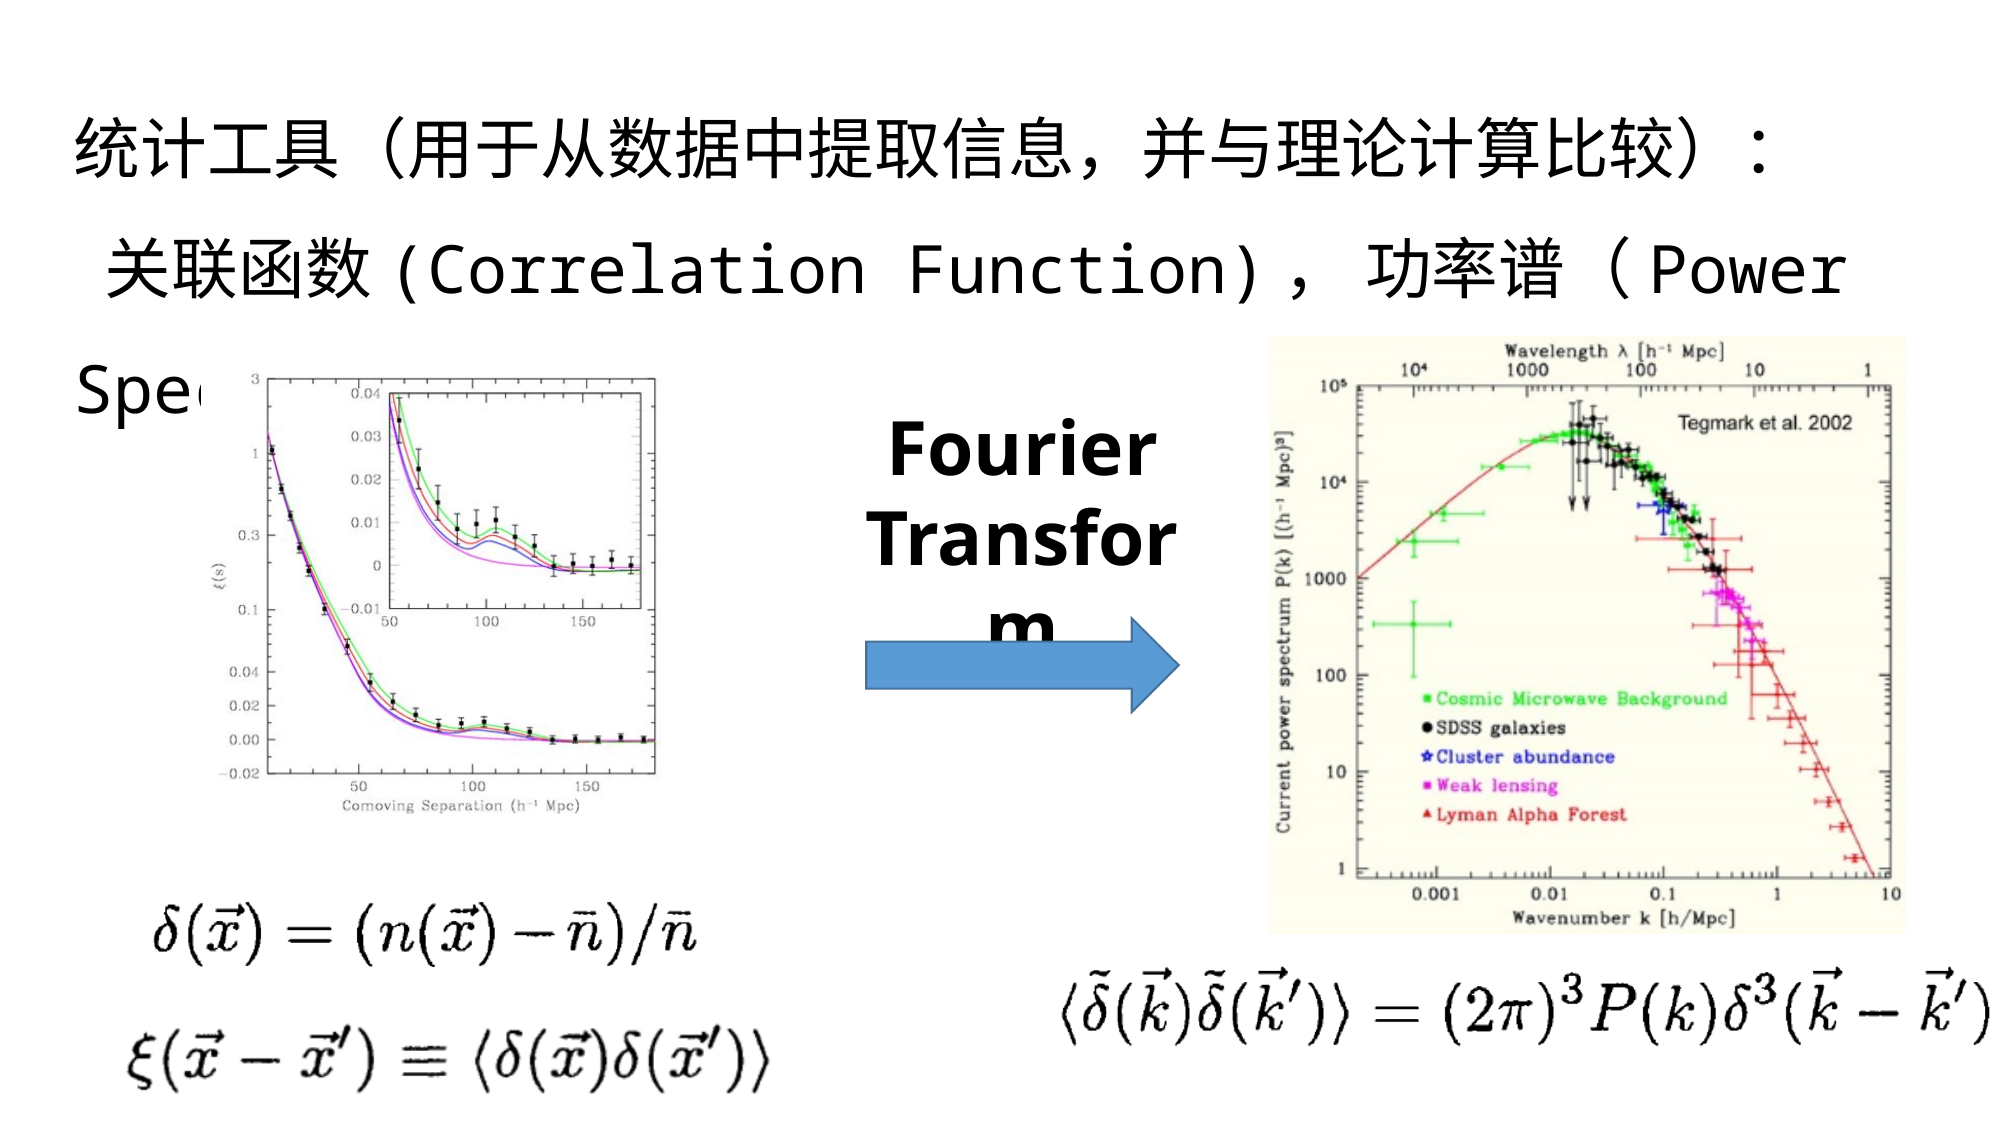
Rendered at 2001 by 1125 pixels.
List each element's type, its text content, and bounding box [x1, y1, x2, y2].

text_box 统计工具（用于从数据中提取信息，并与理论计算比较）： 关联函数(Correlation Function)， 功率谱（Power Spectrum） [59, 59, 2000, 278]
text_box [865, 615, 1181, 715]
text_box Fourier Transform [847, 393, 1197, 678]
picture [1049, 946, 1997, 1068]
picture [75, 887, 814, 1125]
picture [201, 345, 688, 832]
picture [1269, 336, 1906, 934]
